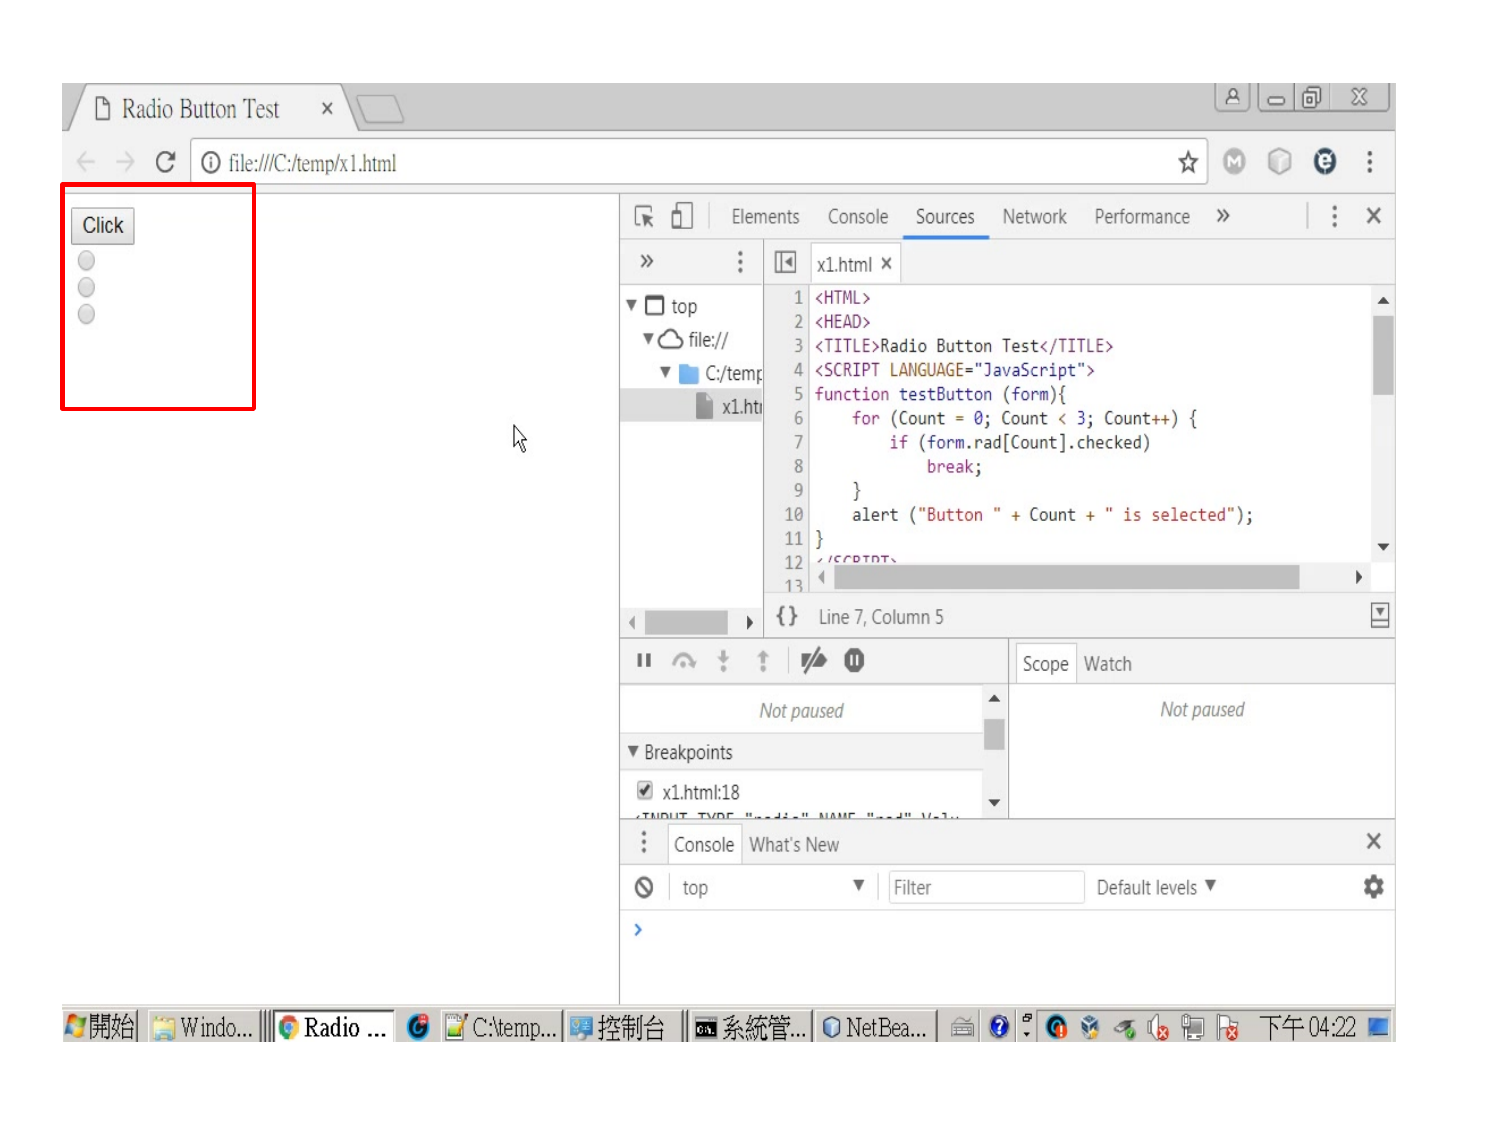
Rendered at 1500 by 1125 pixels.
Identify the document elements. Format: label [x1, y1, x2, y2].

picture [62, 83, 1396, 1042]
